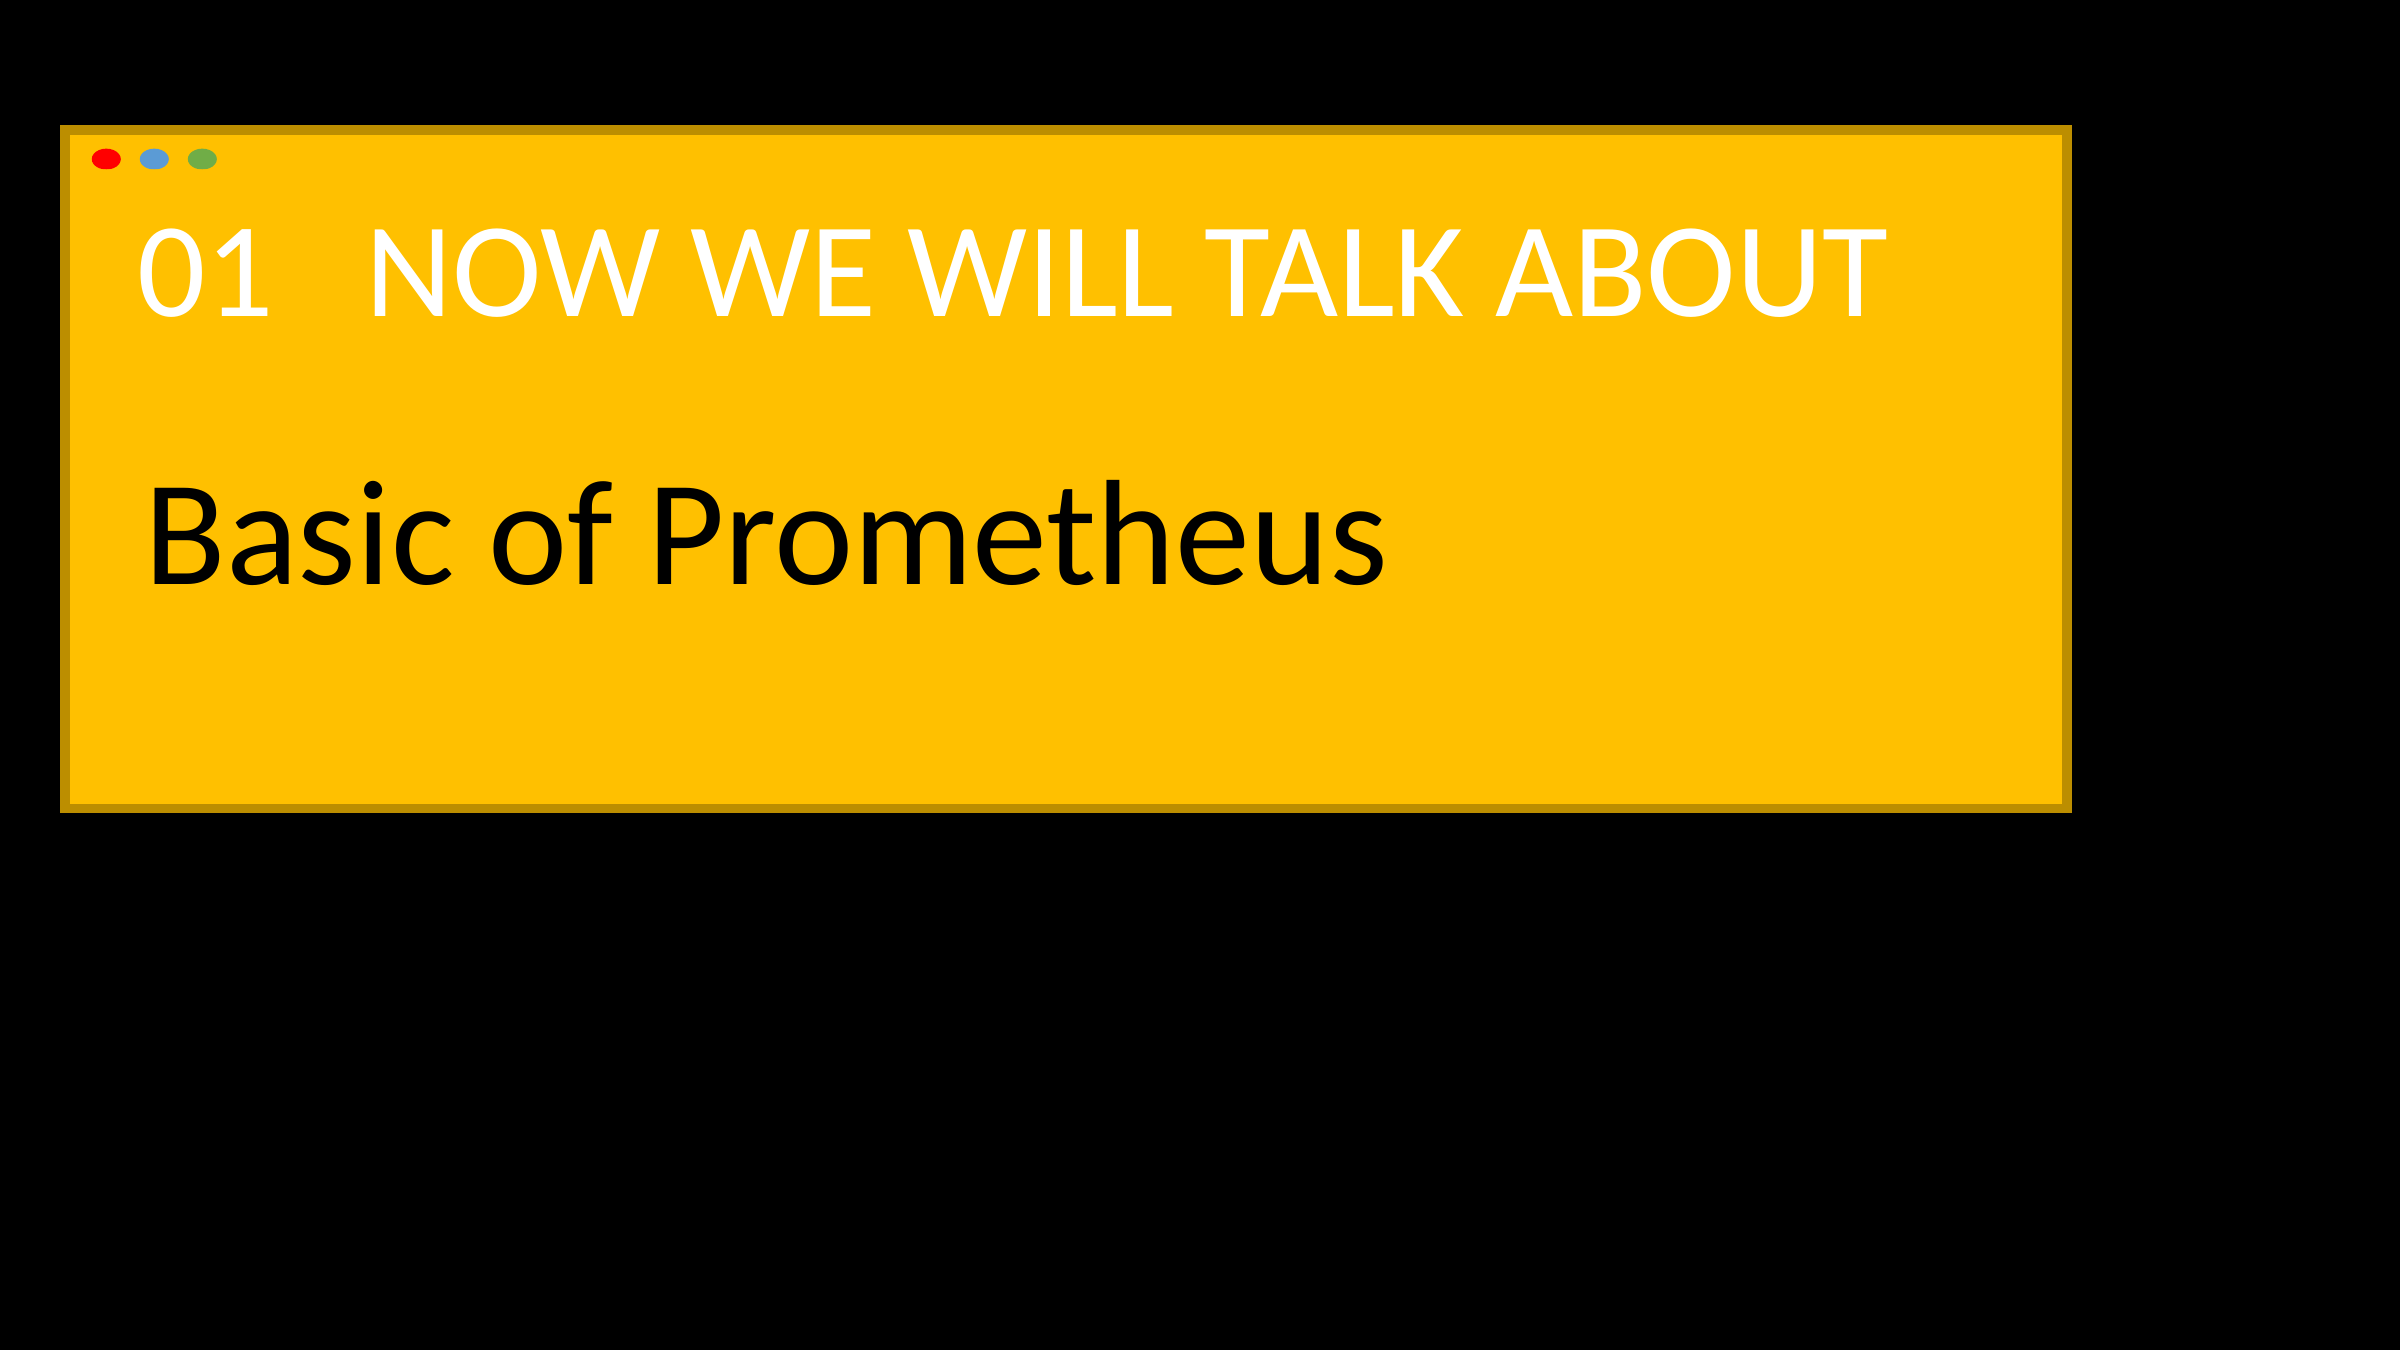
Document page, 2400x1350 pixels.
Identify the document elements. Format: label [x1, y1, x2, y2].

text_box [65, 130, 2068, 809]
